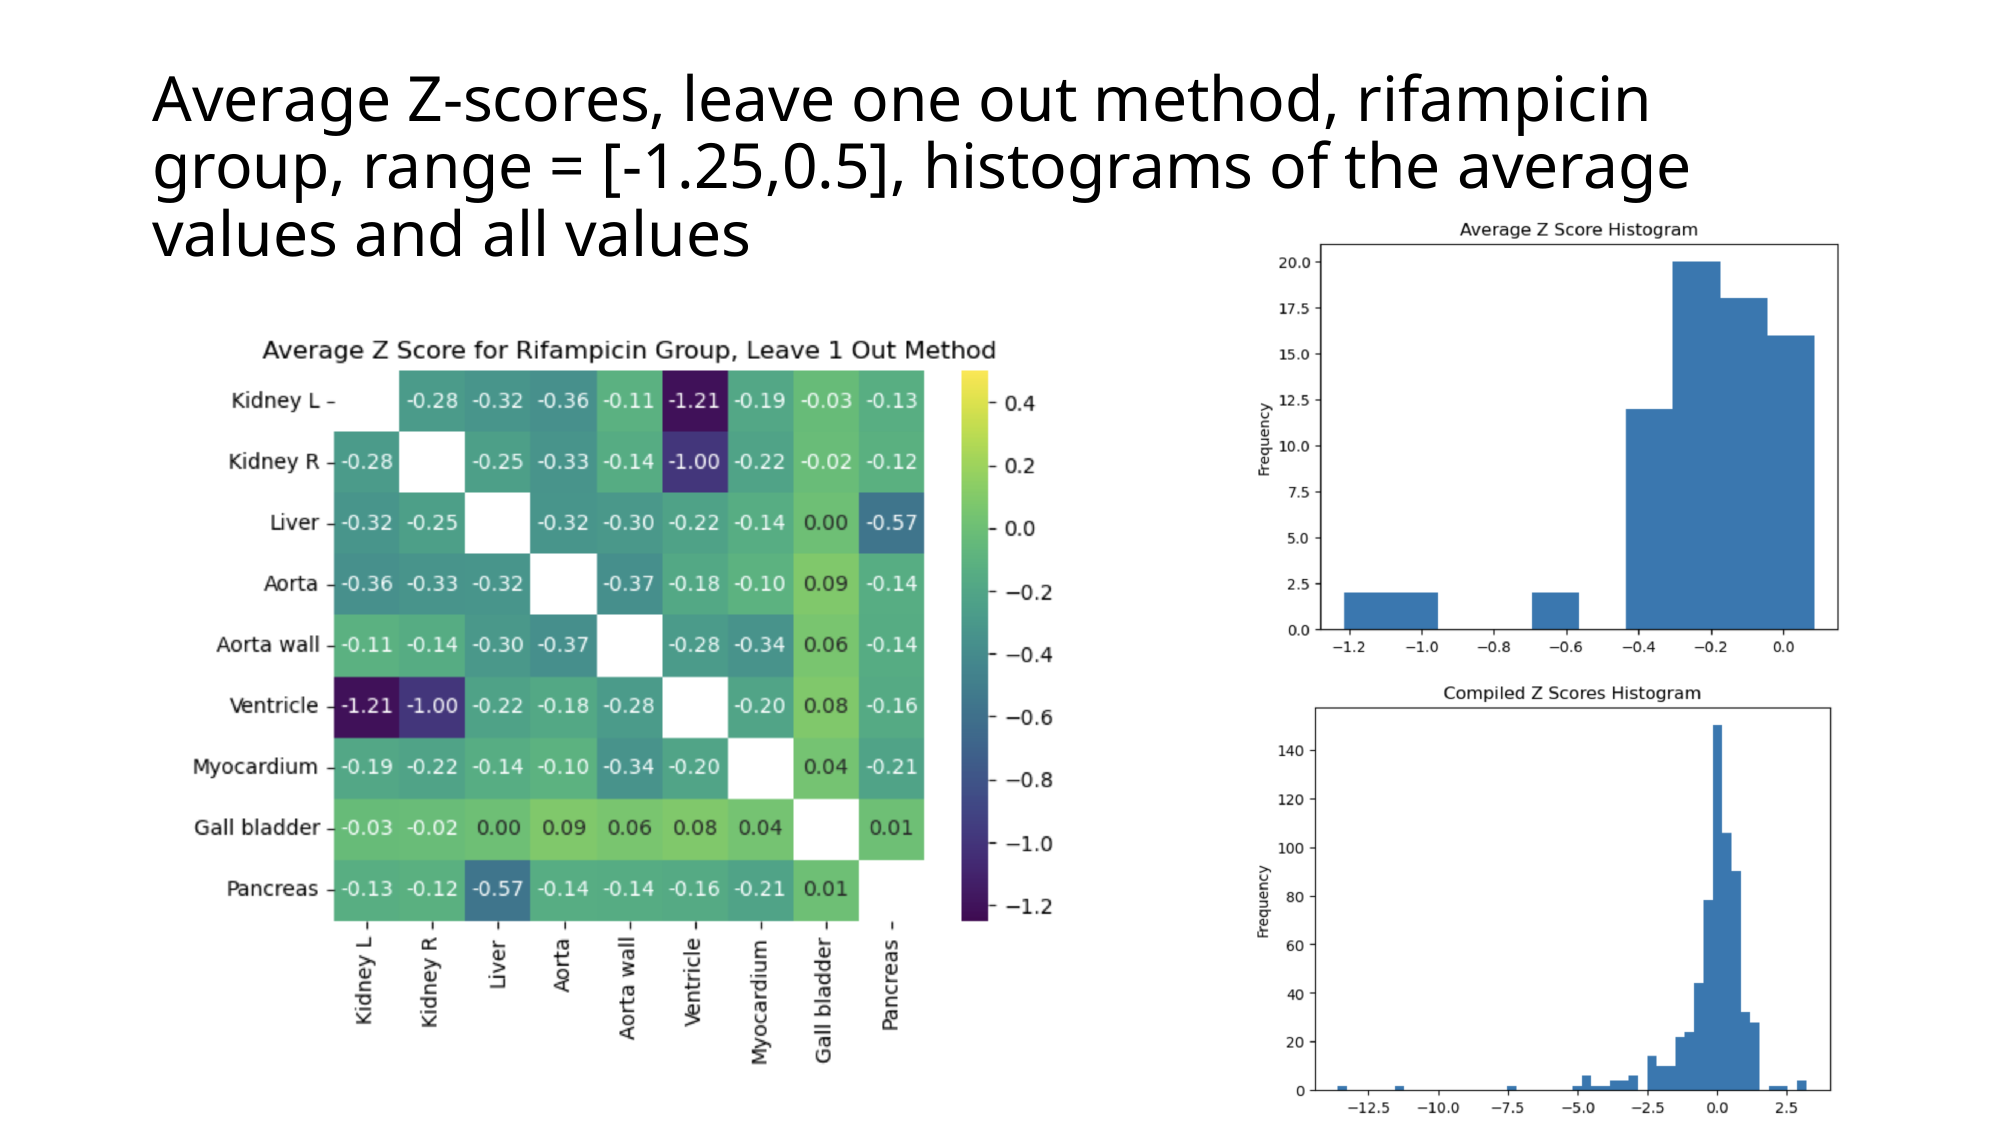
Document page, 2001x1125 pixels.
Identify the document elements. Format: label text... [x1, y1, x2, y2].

picture [1247, 678, 1858, 1125]
title Average Z-scores, leave one out method, rifampicin group, range = [-1.25,0.5], histograms of the average values and all values [137, 59, 1863, 278]
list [166, 324, 1081, 1081]
picture [1246, 218, 1858, 666]
